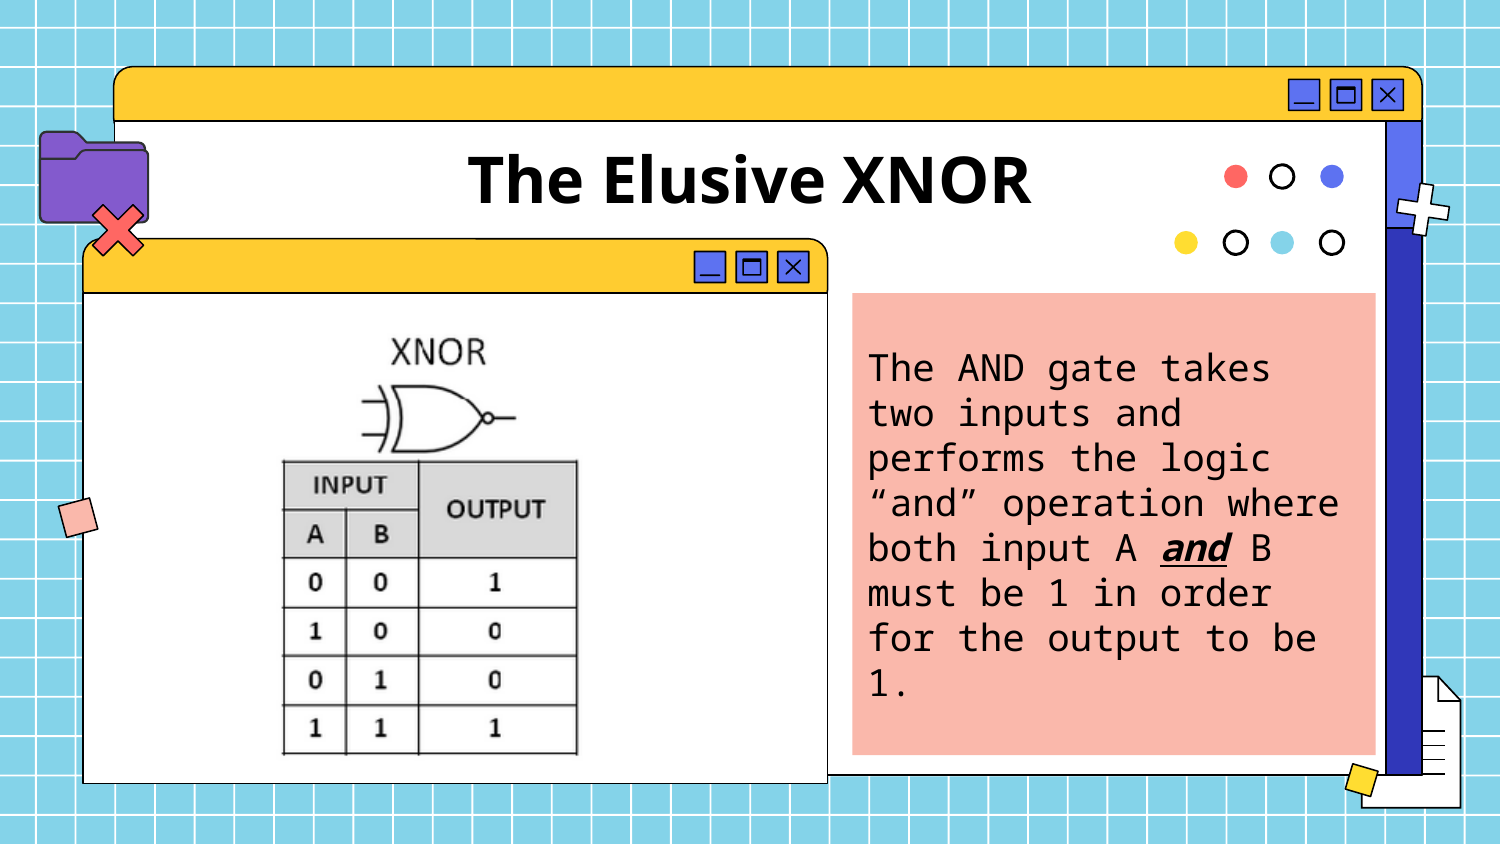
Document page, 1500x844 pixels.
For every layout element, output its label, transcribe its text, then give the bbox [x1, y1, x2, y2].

text_box The AND gate takes two inputs and performs the logic “and” operation where both input A and B must be 1 in order for the output to be 1. [852, 293, 1376, 756]
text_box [82, 238, 828, 784]
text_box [1174, 163, 1346, 257]
text_box [1345, 763, 1379, 797]
text_box [58, 501, 77, 538]
text_box [1396, 183, 1450, 236]
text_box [38, 130, 150, 224]
title The Elusive XNOR [150, 130, 1382, 224]
picture [256, 332, 602, 771]
text_box [100, 232, 136, 237]
